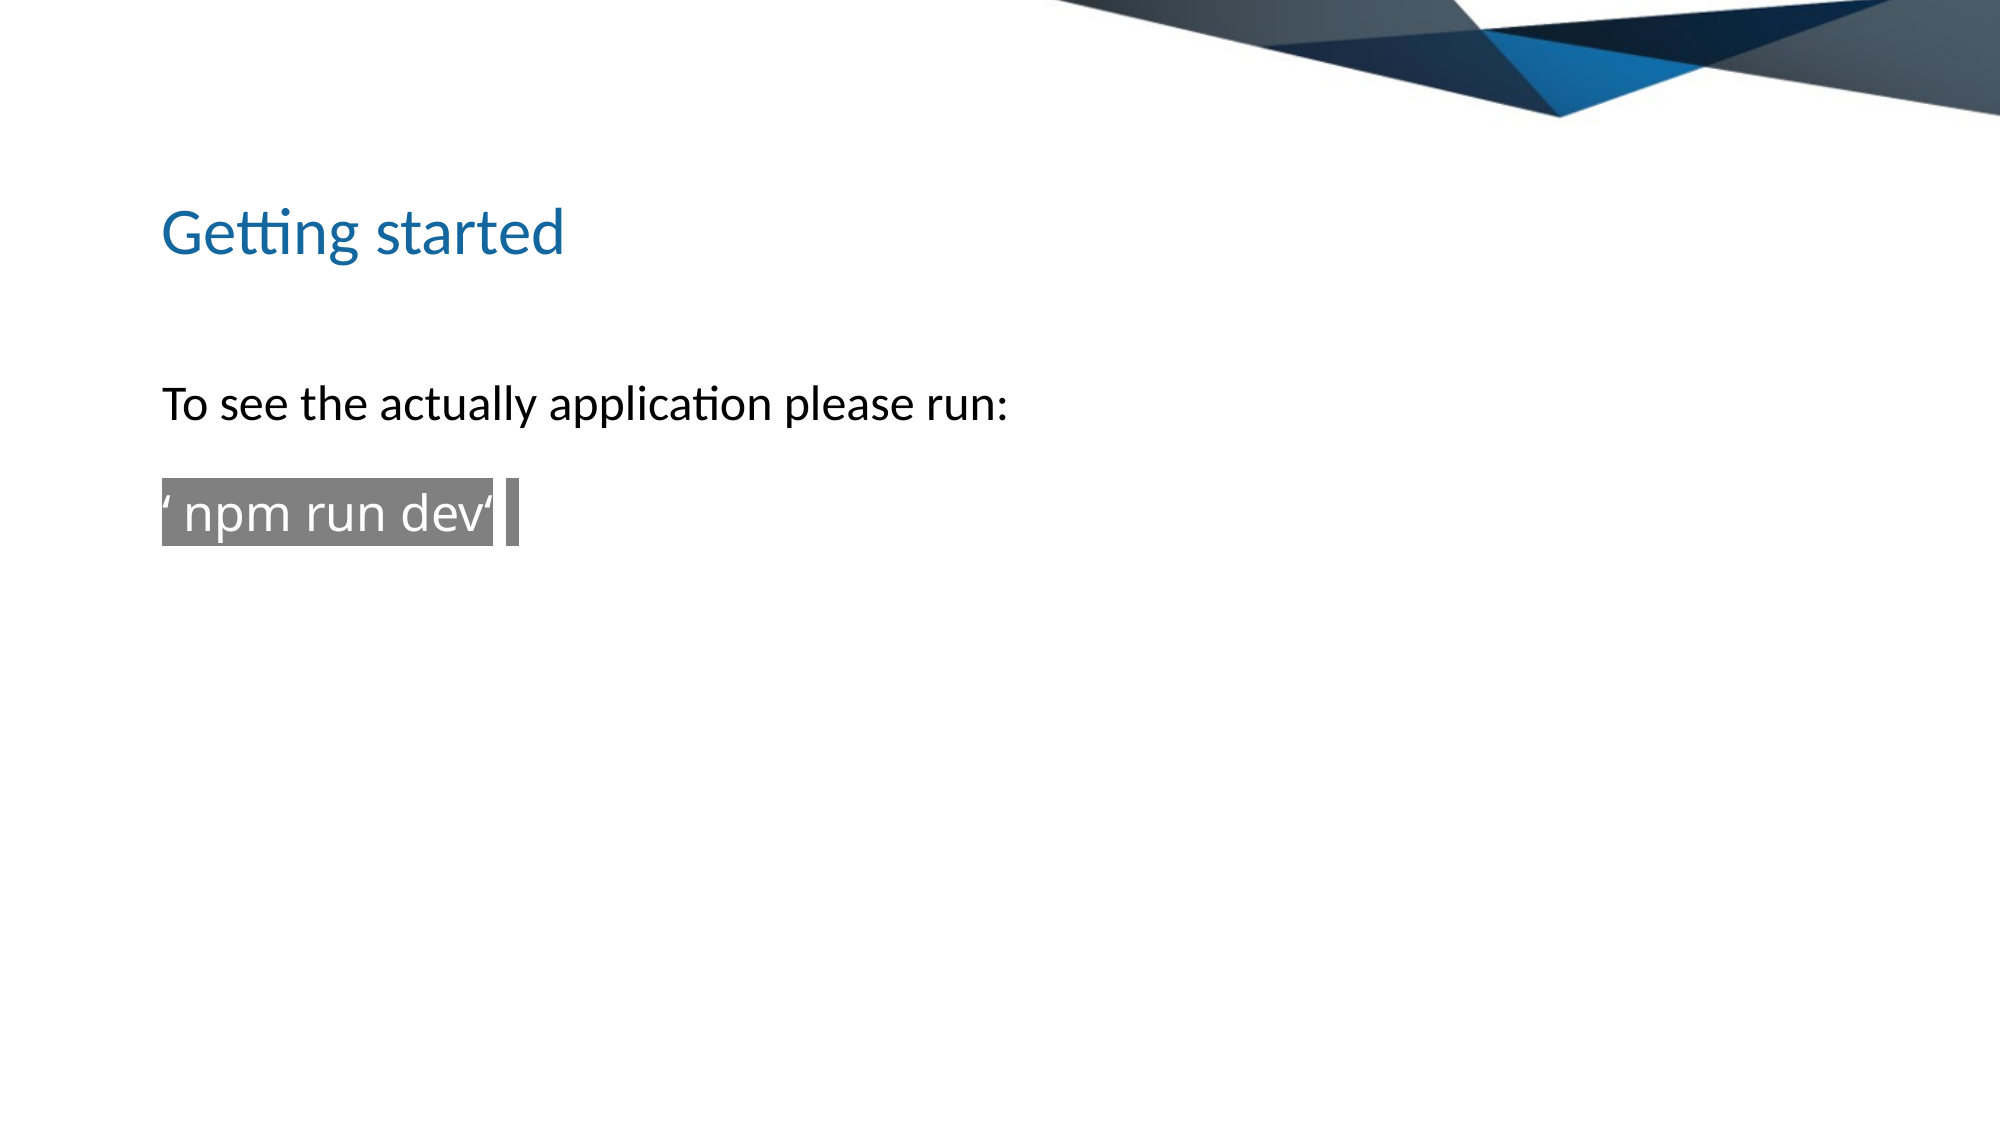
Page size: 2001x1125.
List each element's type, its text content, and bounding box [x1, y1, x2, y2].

subtitle To see the actually application please run: ‘ npm run dev‘ [146, 332, 1863, 1059]
text_box Getting started [146, 180, 1863, 276]
picture [0, 0, 2000, 125]
